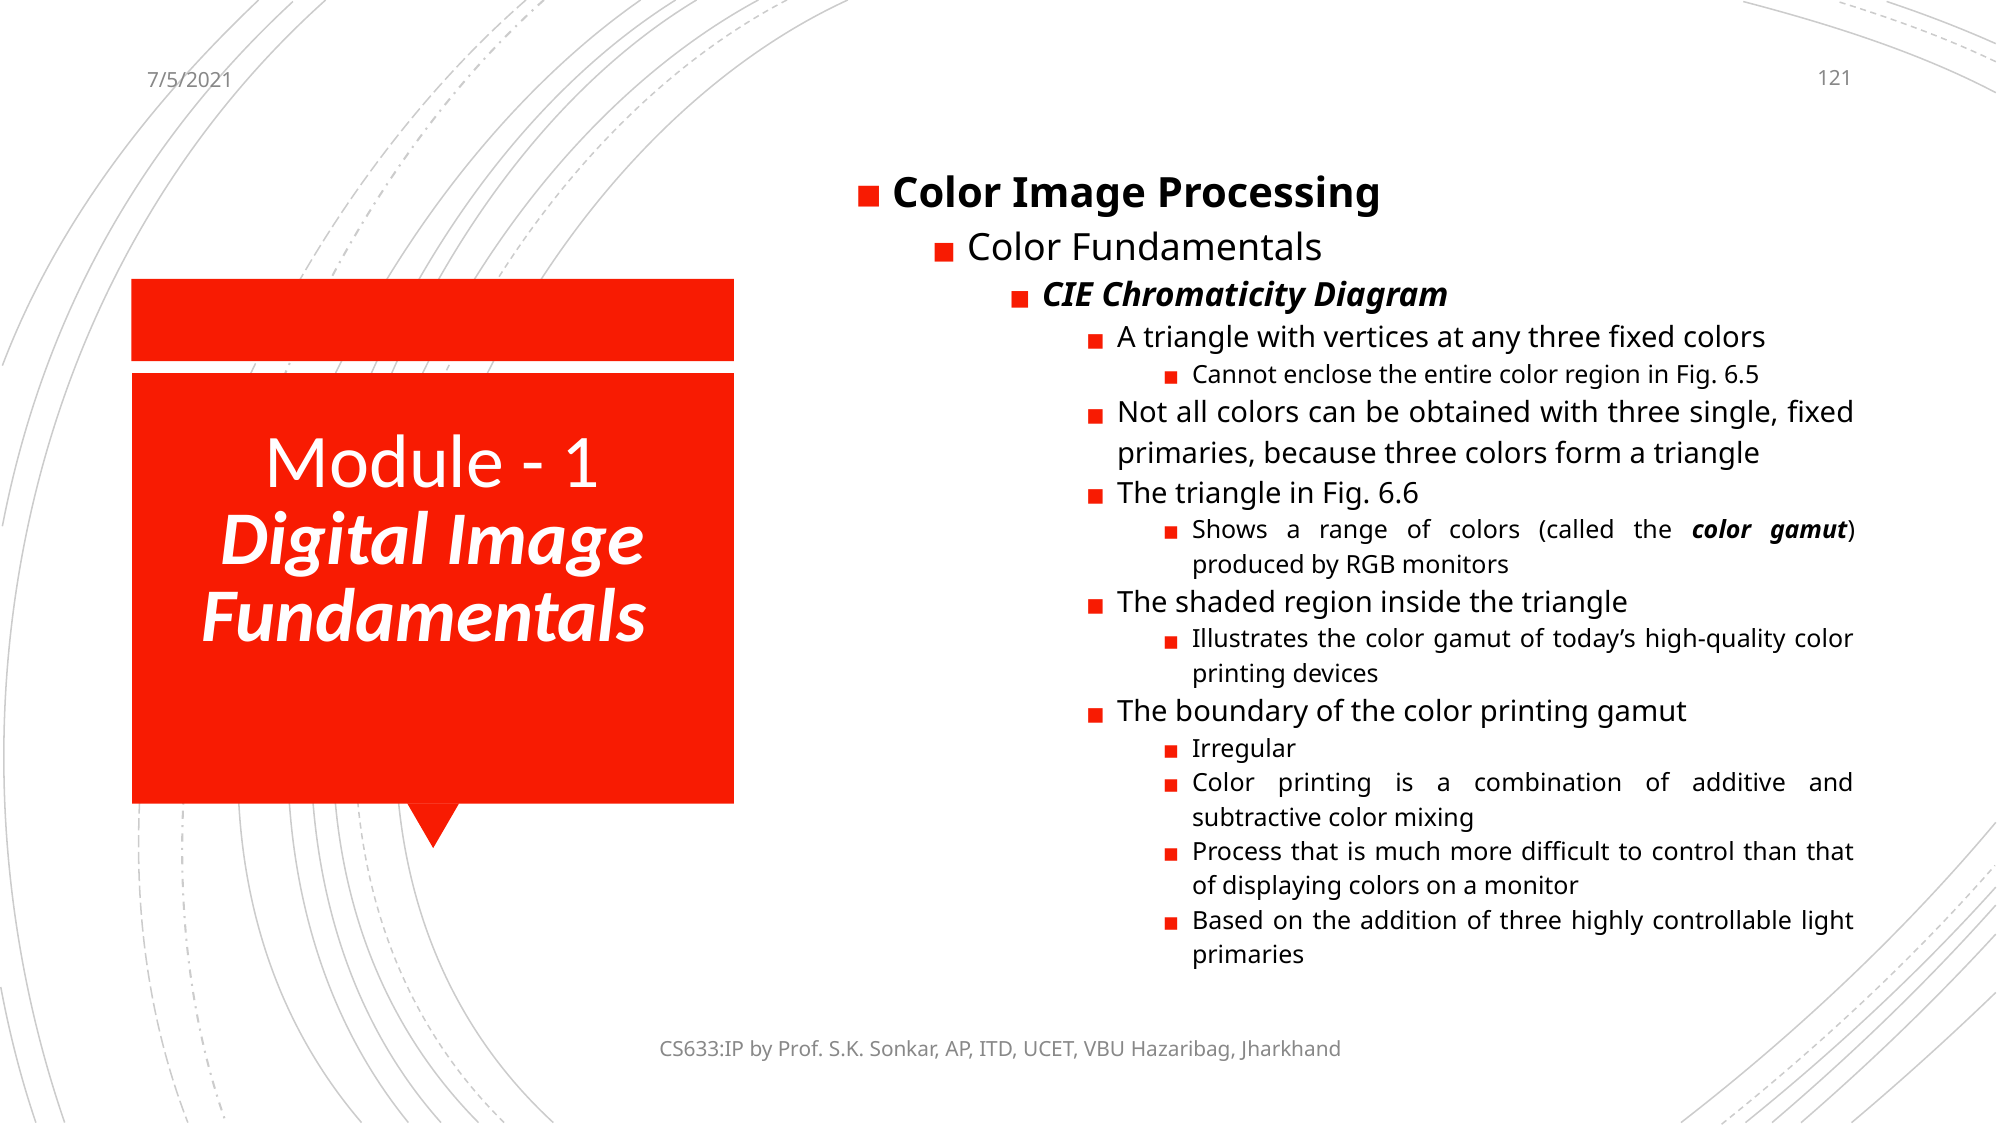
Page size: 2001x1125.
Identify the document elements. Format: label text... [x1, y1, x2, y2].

footer CS633:IP by Prof. S.K. Sonkar, AP, ITD, UCET, VBU Hazaribag, Jharkhand [131, 1021, 1869, 1074]
title Module - 1 Digital Image Fundamentals [145, 385, 720, 789]
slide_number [131, 52, 732, 105]
list Color Image Processing Color Fundamentals CIE Chromaticity Diagram A triangle with vertices at any three fixed colors Cannot enclose the entire color region in Fig. 6.5 Not all colors can be obtained with three single, fixed primaries, because three colors form a triangle The triangle in Fig. 6.6 Shows a range of colors (called the color gamut) produced by RGB monitors The shaded region inside the triangle Illustrates the color gamut of today’s high-quality color printing devices The boundary of the color printing gamut Irregular Color printing is a combination of additive and subtractive color mixing Process that is much more difficult to control than that of displaying colors on a monitor Based on the addition of three highly controllable light primaries [839, 131, 1871, 993]
slide_number ‹#› [1717, 52, 1868, 105]
